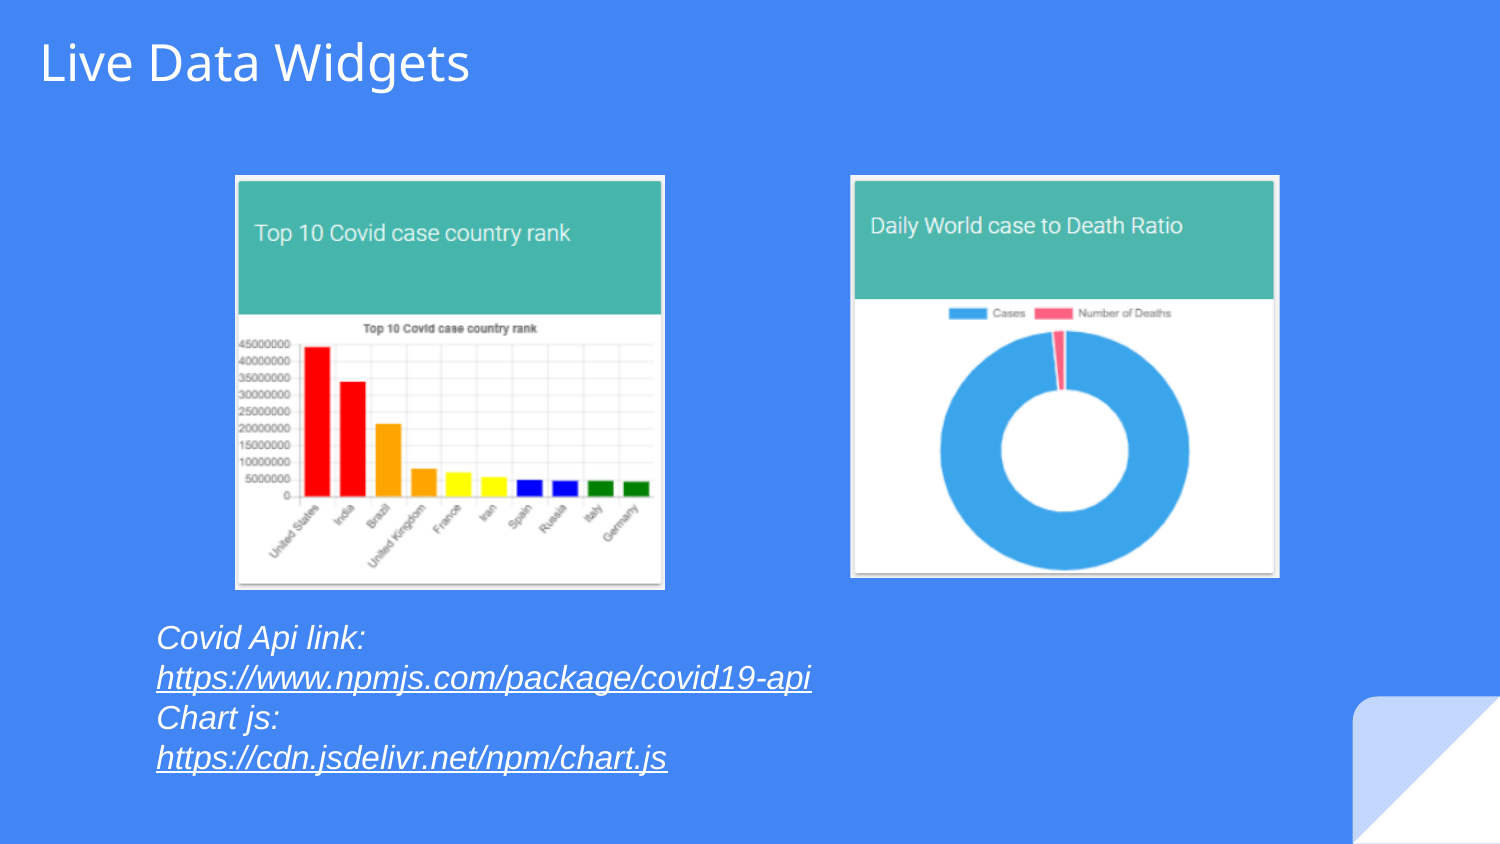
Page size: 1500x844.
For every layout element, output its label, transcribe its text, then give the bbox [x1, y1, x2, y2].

picture [850, 175, 1280, 578]
picture [234, 175, 665, 590]
title Live Data Widgets [24, 14, 1287, 107]
text_box Covid Api link: https://www.npmjs.com/package/covid19-api Chart js: https://cdn.jsdelivr.net/npm/chart.js [141, 601, 1323, 791]
